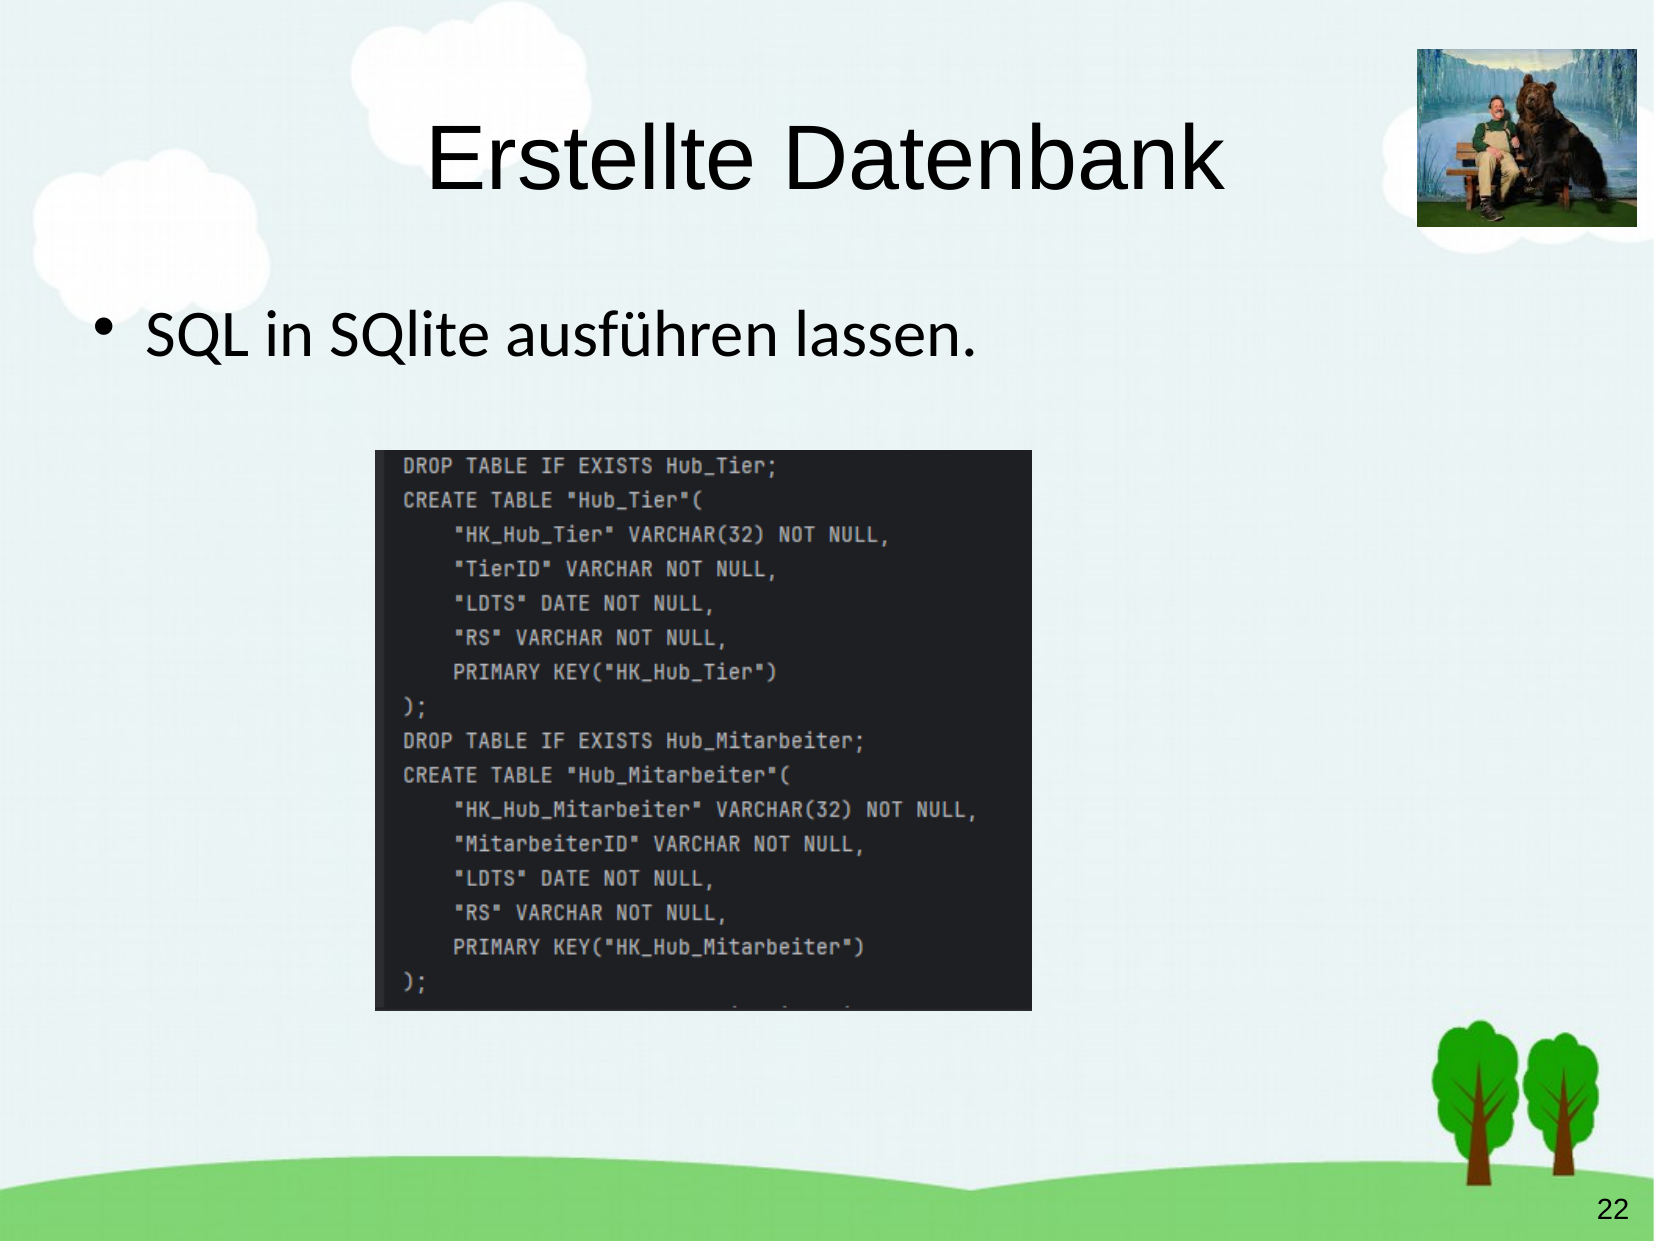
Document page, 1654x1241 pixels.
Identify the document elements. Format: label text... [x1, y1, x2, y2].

list SQL in SQlite ausführen lassen. [75, 290, 1563, 1086]
slide_number 23 [1244, 1190, 1630, 1241]
title Erstellte Datenbank [82, 49, 1571, 256]
picture [0, 0, 1654, 1241]
